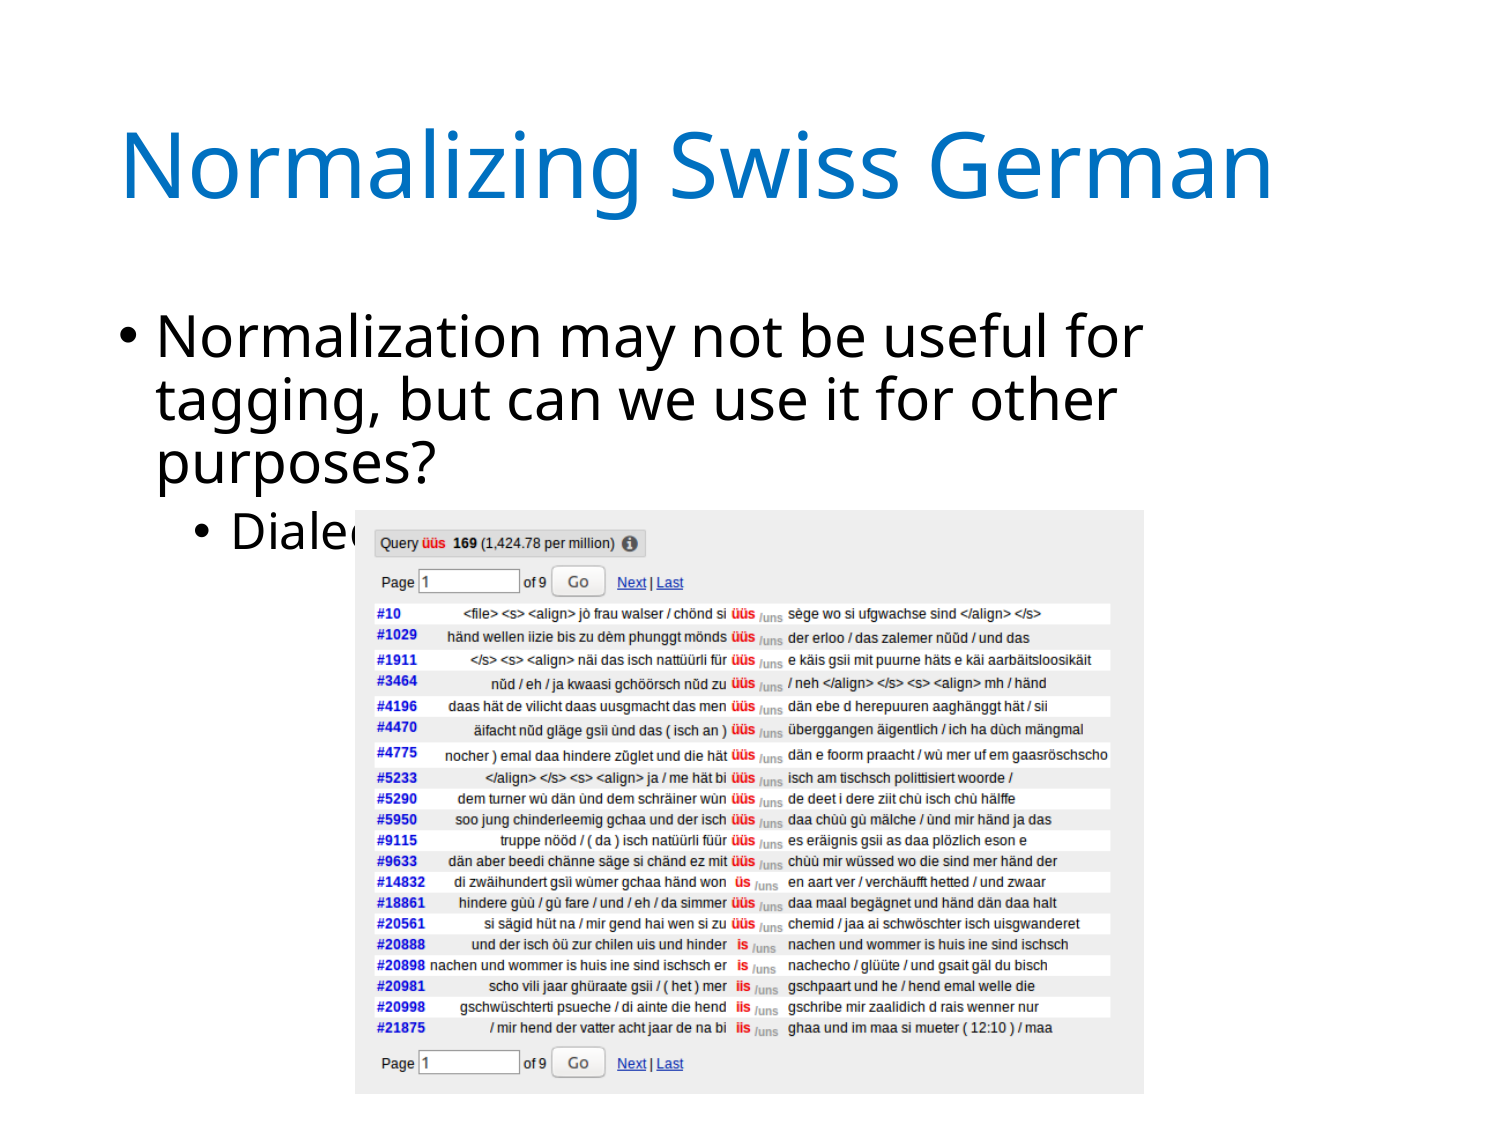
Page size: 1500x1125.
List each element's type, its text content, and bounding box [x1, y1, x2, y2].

title Normalizing Swiss German [103, 59, 1397, 278]
picture [355, 510, 1144, 1094]
list Normalization may not be useful for tagging, but can we use it for other purposes? Dialect-independent search [103, 299, 1397, 1014]
